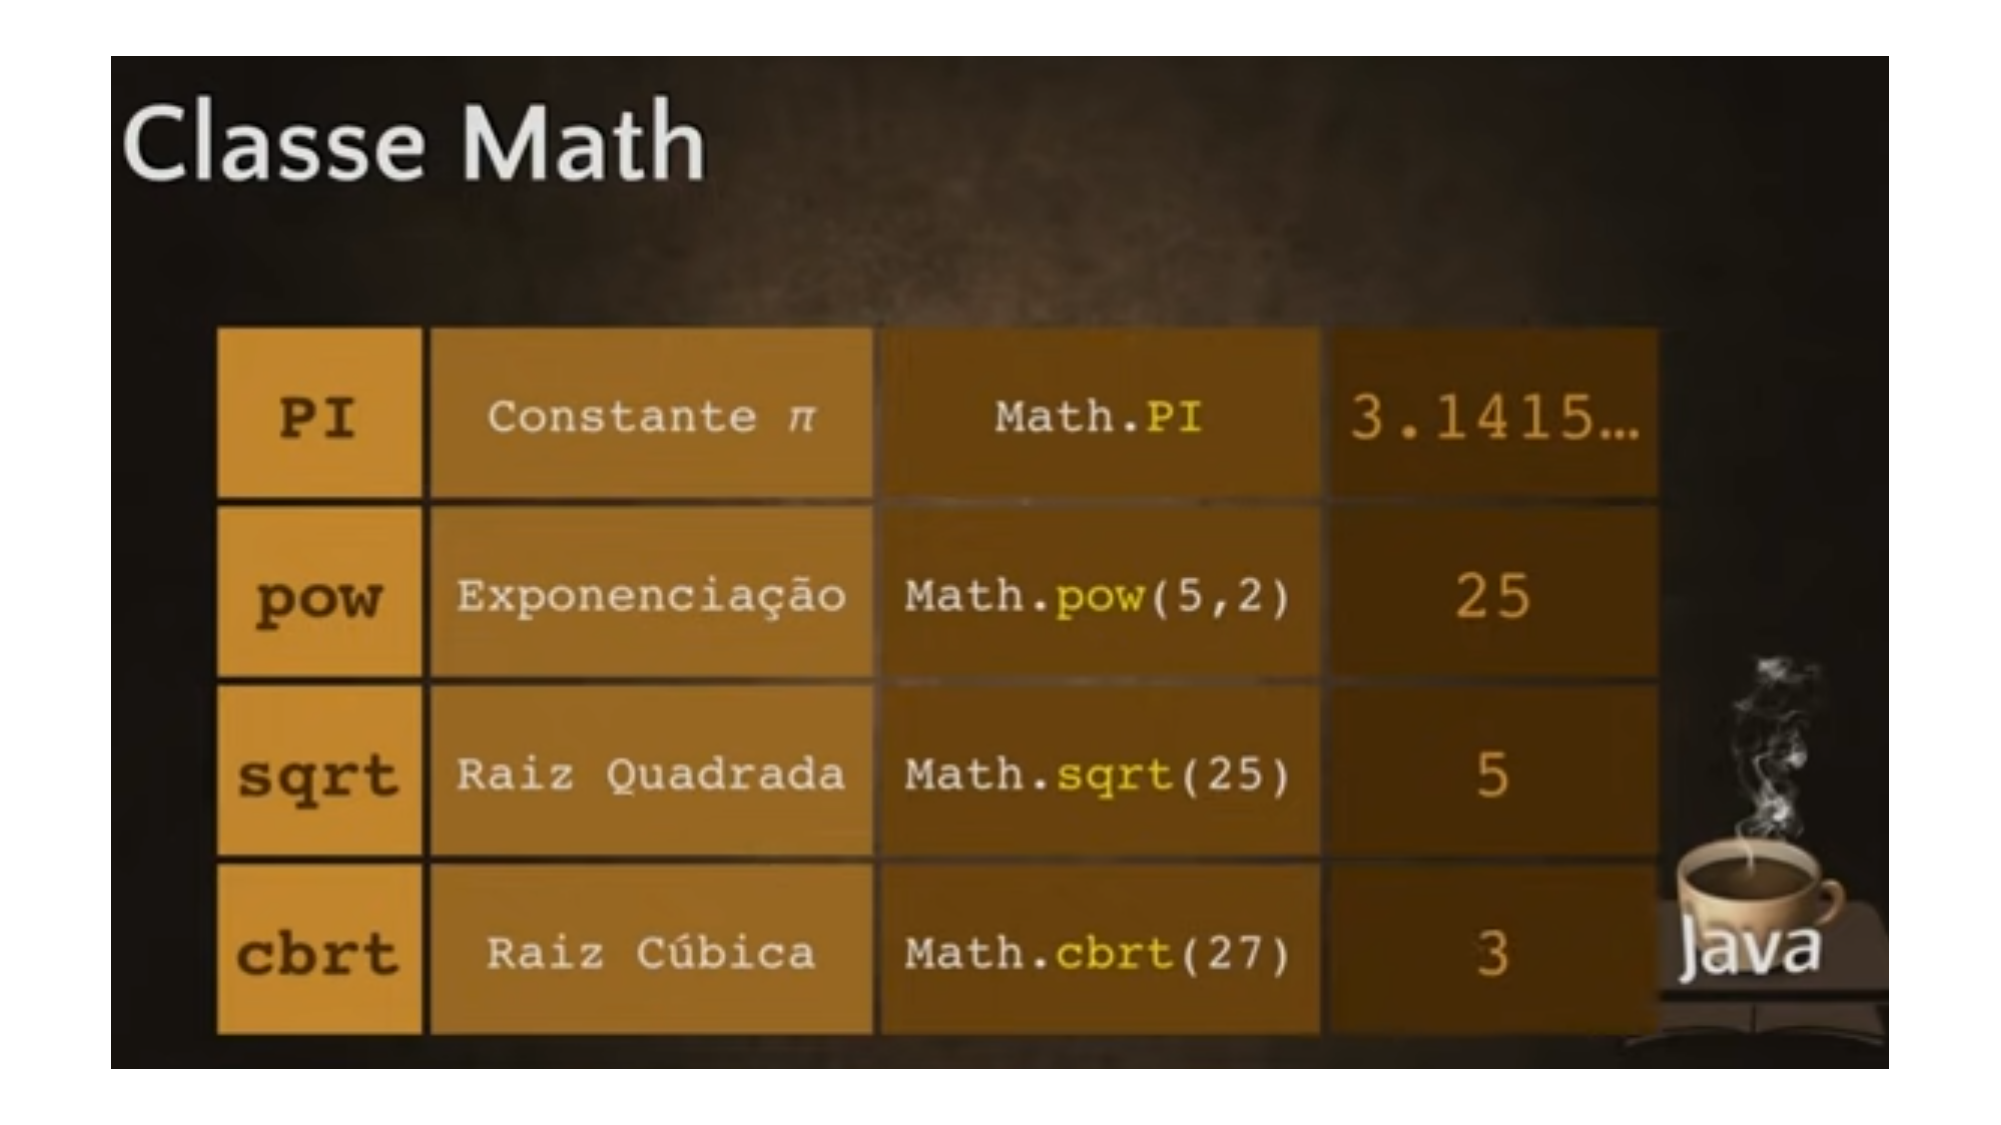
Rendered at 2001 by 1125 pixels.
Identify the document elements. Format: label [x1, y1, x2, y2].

list [111, 56, 1889, 1069]
